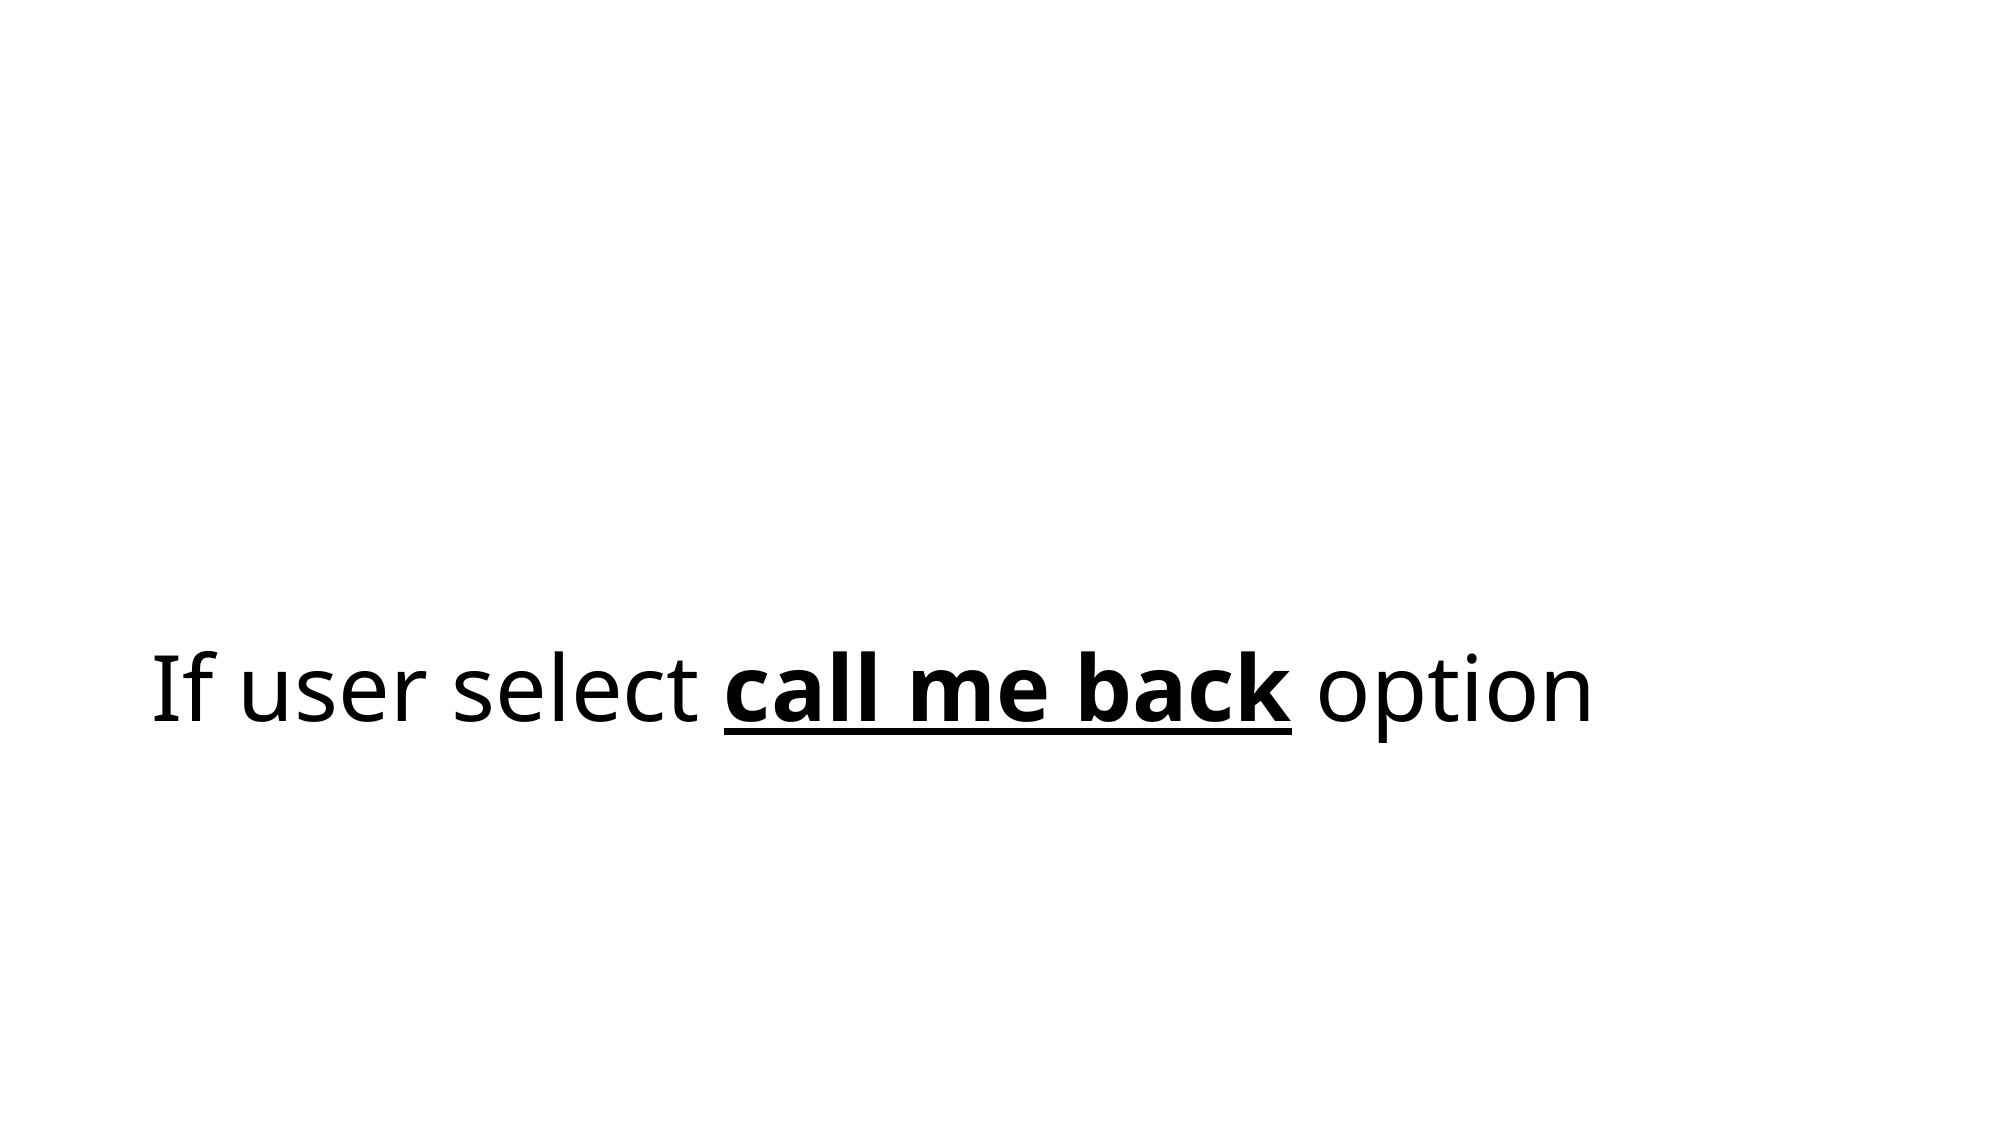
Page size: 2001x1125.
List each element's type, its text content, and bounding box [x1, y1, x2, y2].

title If user select call me back option [136, 280, 1862, 749]
